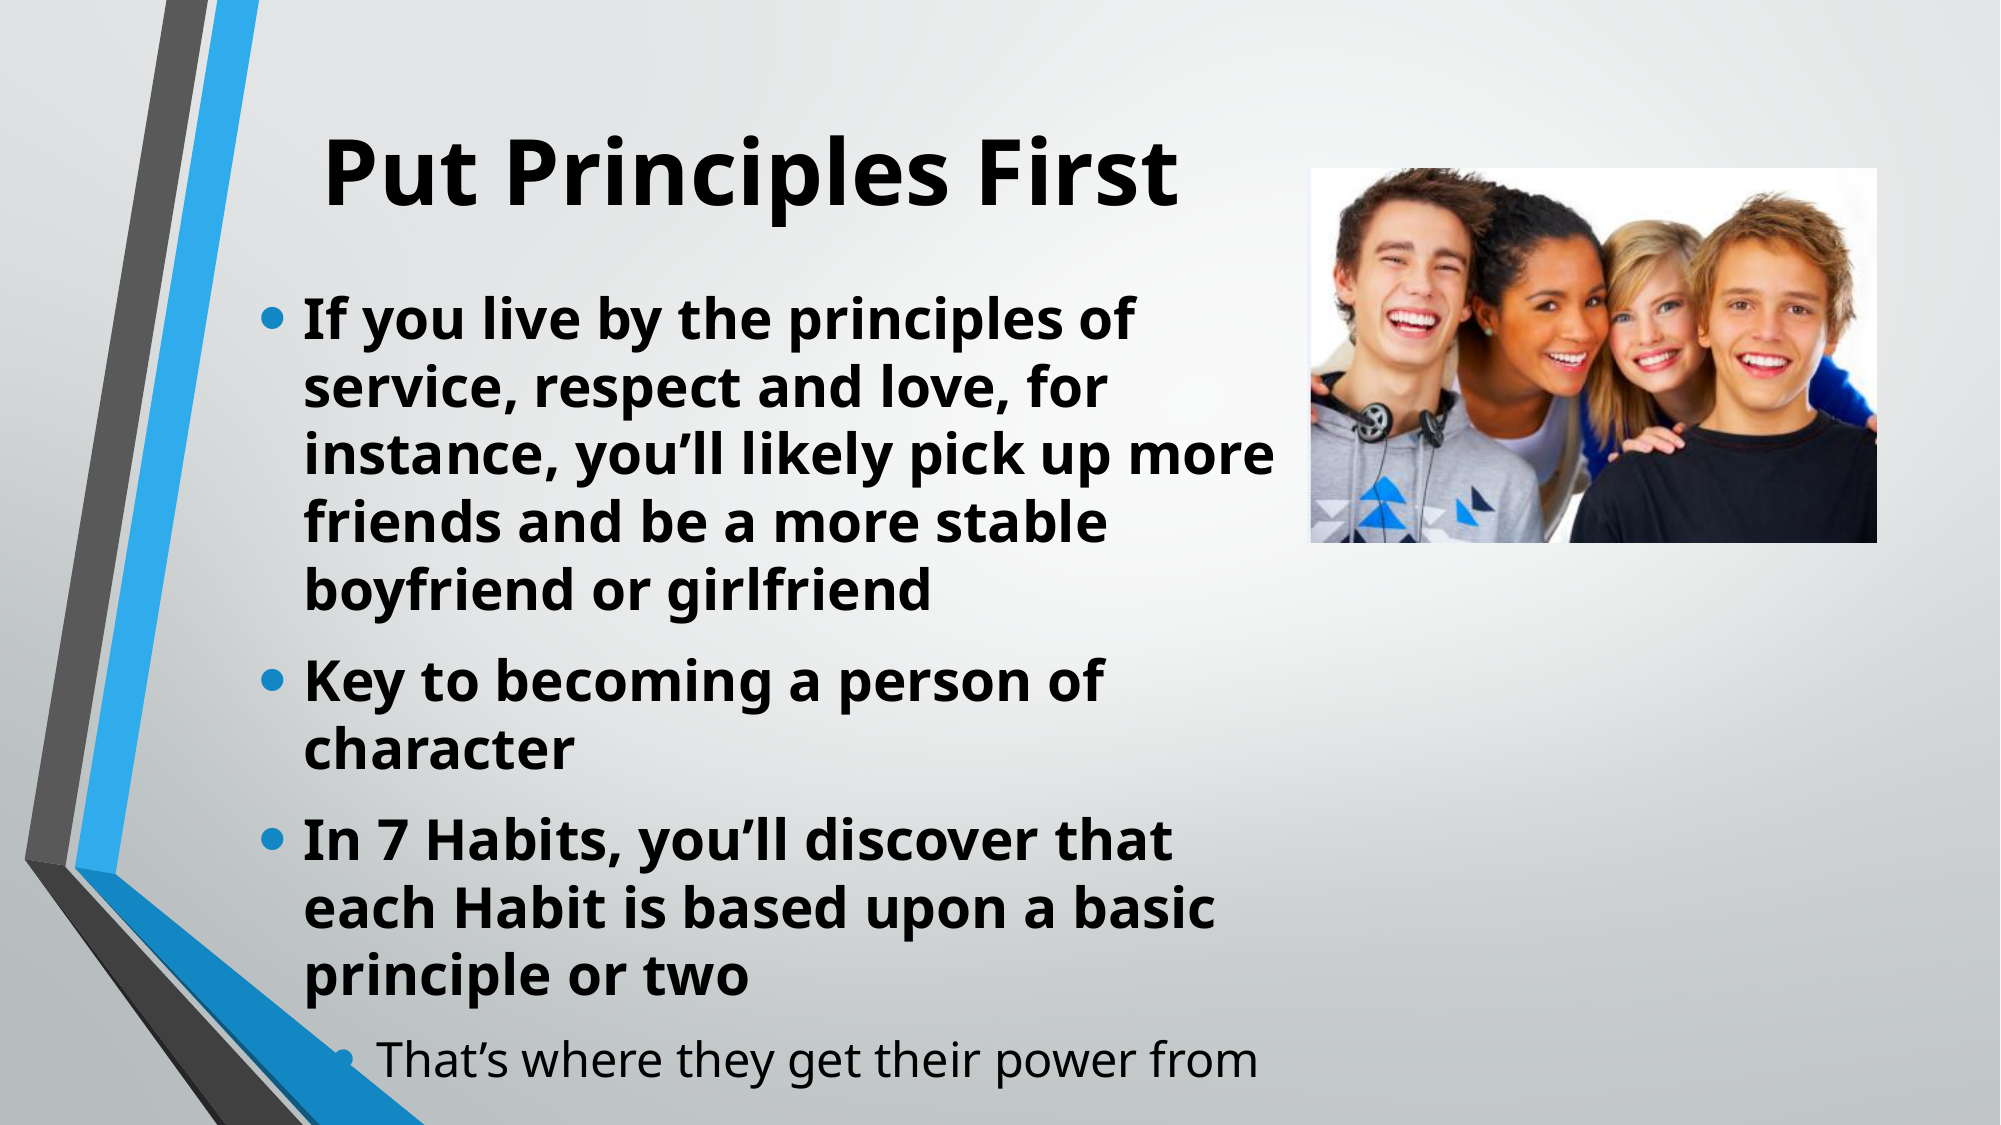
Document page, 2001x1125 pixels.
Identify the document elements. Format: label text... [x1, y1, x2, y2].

picture [1307, 168, 1877, 543]
title Put Principles First [0, 24, 1573, 313]
list If you live by the principles of service, respect and love, for instance, you’ll likely pick up more friends and be a more stable boyfriend or girlfriend Key to becoming a person of character In 7 Habits, you’ll discover that each Habit is based upon a basic principle or two That’s where they get their power from [243, 274, 1331, 1096]
